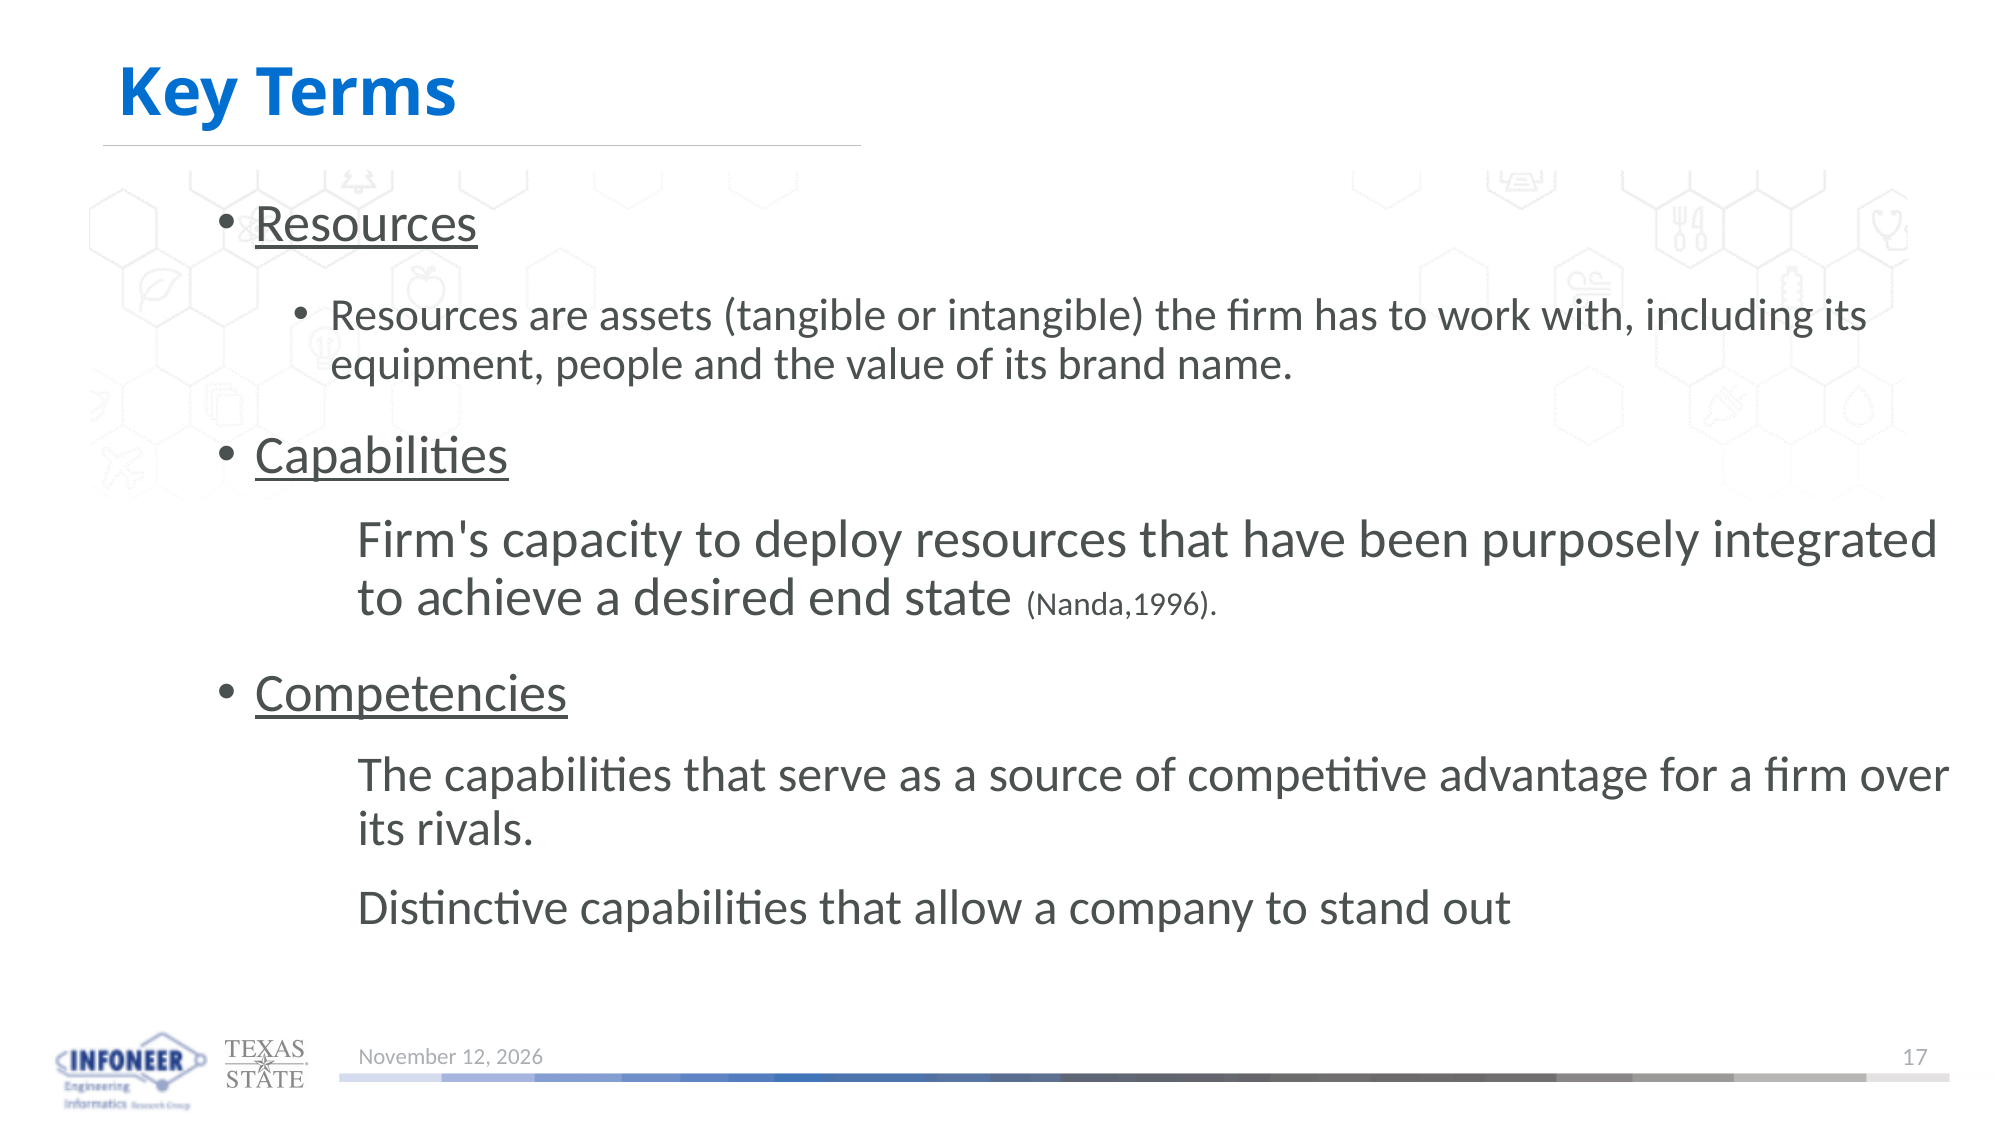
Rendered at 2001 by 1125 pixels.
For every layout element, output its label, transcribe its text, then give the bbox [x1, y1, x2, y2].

picture [89, 170, 1908, 500]
list Resources Resources are assets (tangible or intangible) the firm has to work with, including its equipment, people and the value of its brand name. Capabilities Firm's capacity to deploy resources that have been purposely integrated to achieve a desired end state (Nanda,1996). Competencies The capabilities that serve as a source of competitive advantage for a firm over its rivals. Distinctive capabilities that allow a company to stand out [128, 187, 1979, 881]
picture [341, 1074, 1995, 1082]
title Key Terms [103, 50, 1783, 167]
picture [224, 1039, 309, 1090]
